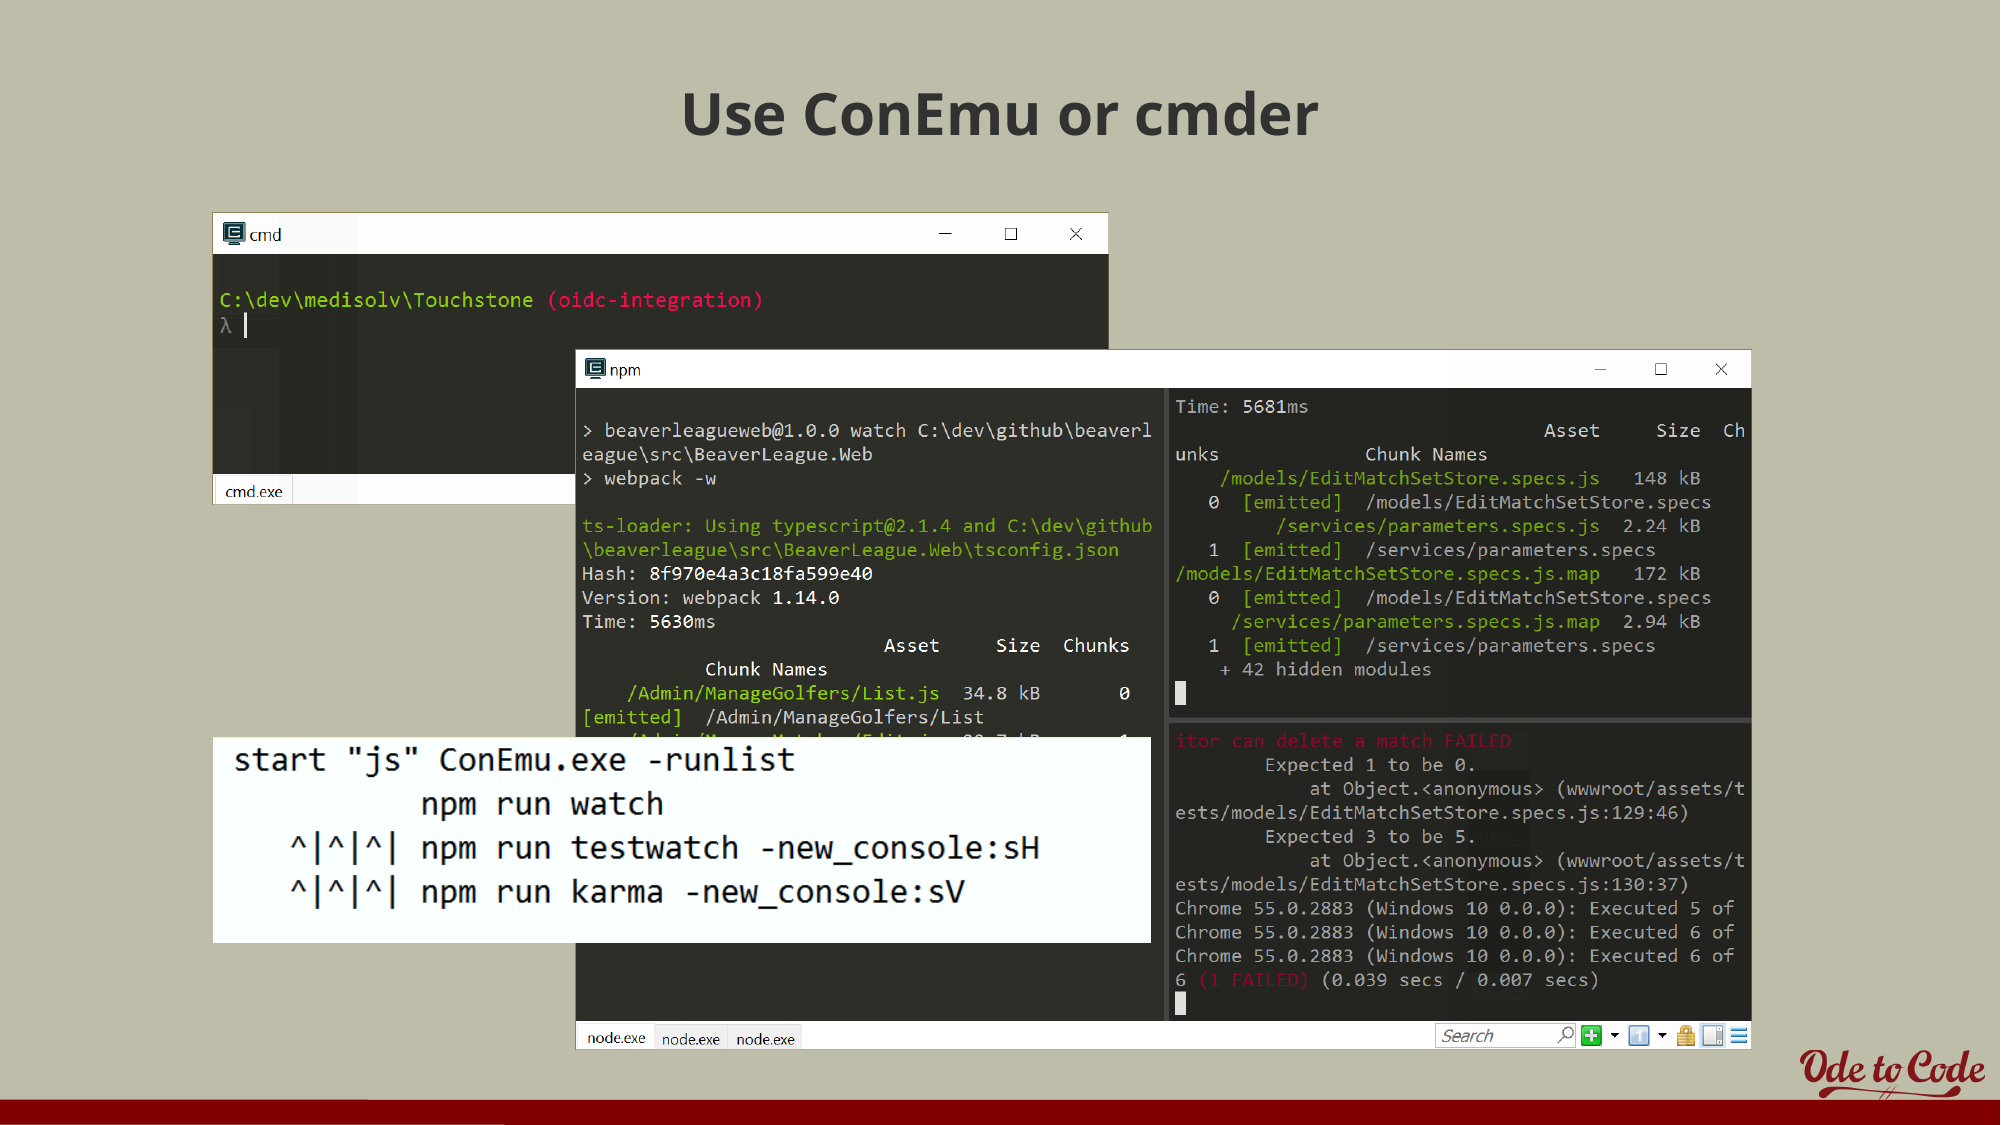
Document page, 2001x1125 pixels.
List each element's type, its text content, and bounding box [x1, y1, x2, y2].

picture [212, 212, 1752, 1050]
title Use ConEmu or cmder [99, 49, 1901, 176]
picture [1800, 1050, 1985, 1100]
